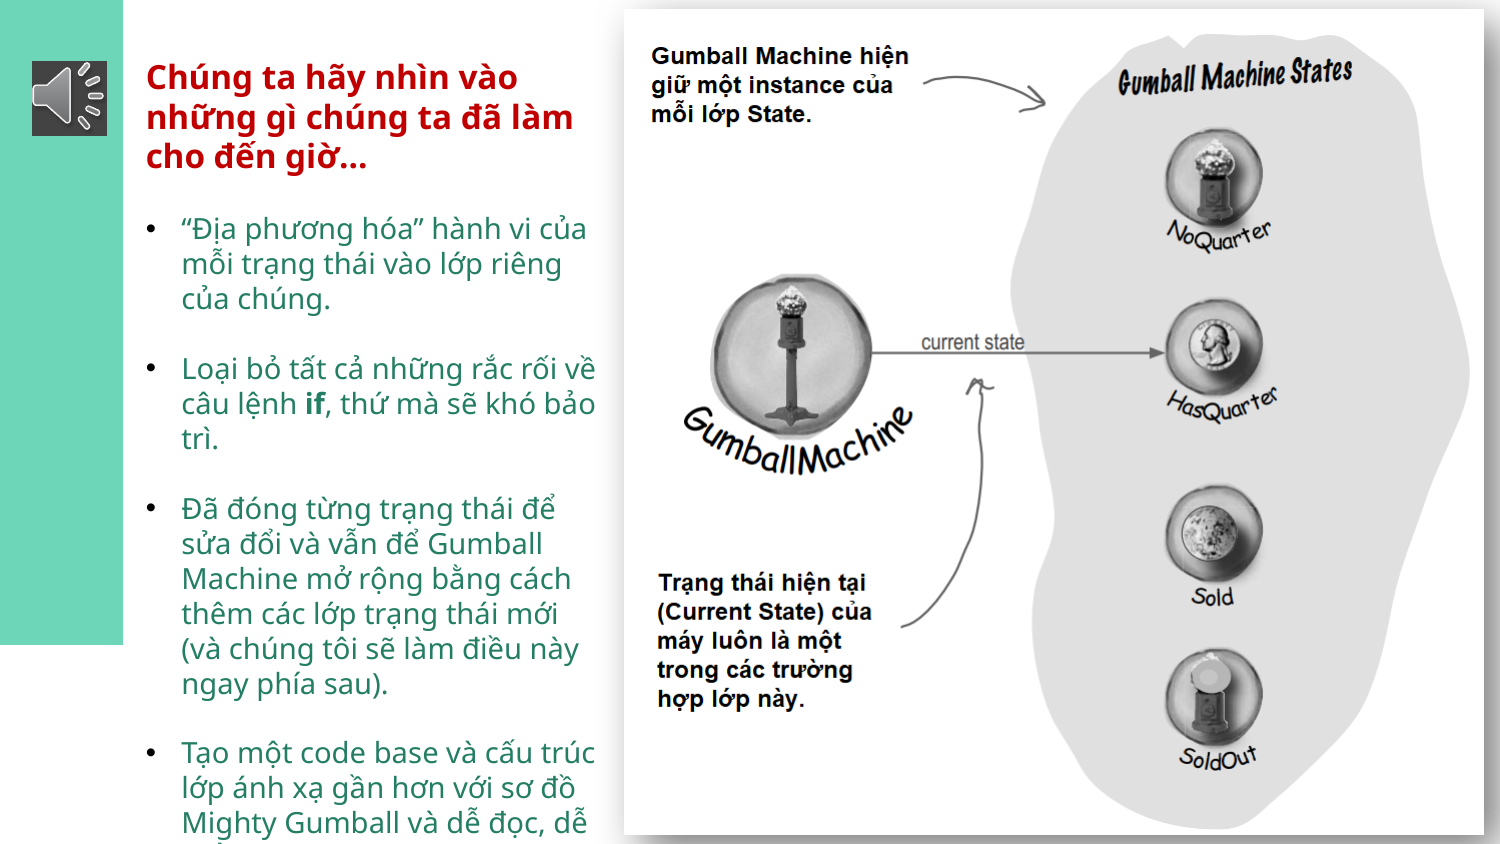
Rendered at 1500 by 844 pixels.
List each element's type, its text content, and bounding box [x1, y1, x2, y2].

text_box Chúng ta hãy nhìn vào những gì chúng ta đã làm cho đến giờ… [131, 48, 608, 203]
picture [30, 59, 109, 138]
picture [624, 9, 1485, 835]
text_box “Địa phương hóa” hành vi của mỗi trạng thái vào lớp riêng của chúng. Loại bỏ tất cả những rắc rối về câu lệnh if, thứ mà sẽ khó bảo trì. Đã đóng từng trạng thái để sửa đổi và vẫn để Gumball Machine mở rộng bằng cách thêm các lớp trạng thái mới (và chúng tôi sẽ làm điều này ngay phía sau). Tạo một code base và cấu trúc lớp ánh xạ gần hơn với sơ đồ Mighty Gumball và dễ đọc, dễ hiểu hơn. [131, 203, 616, 844]
